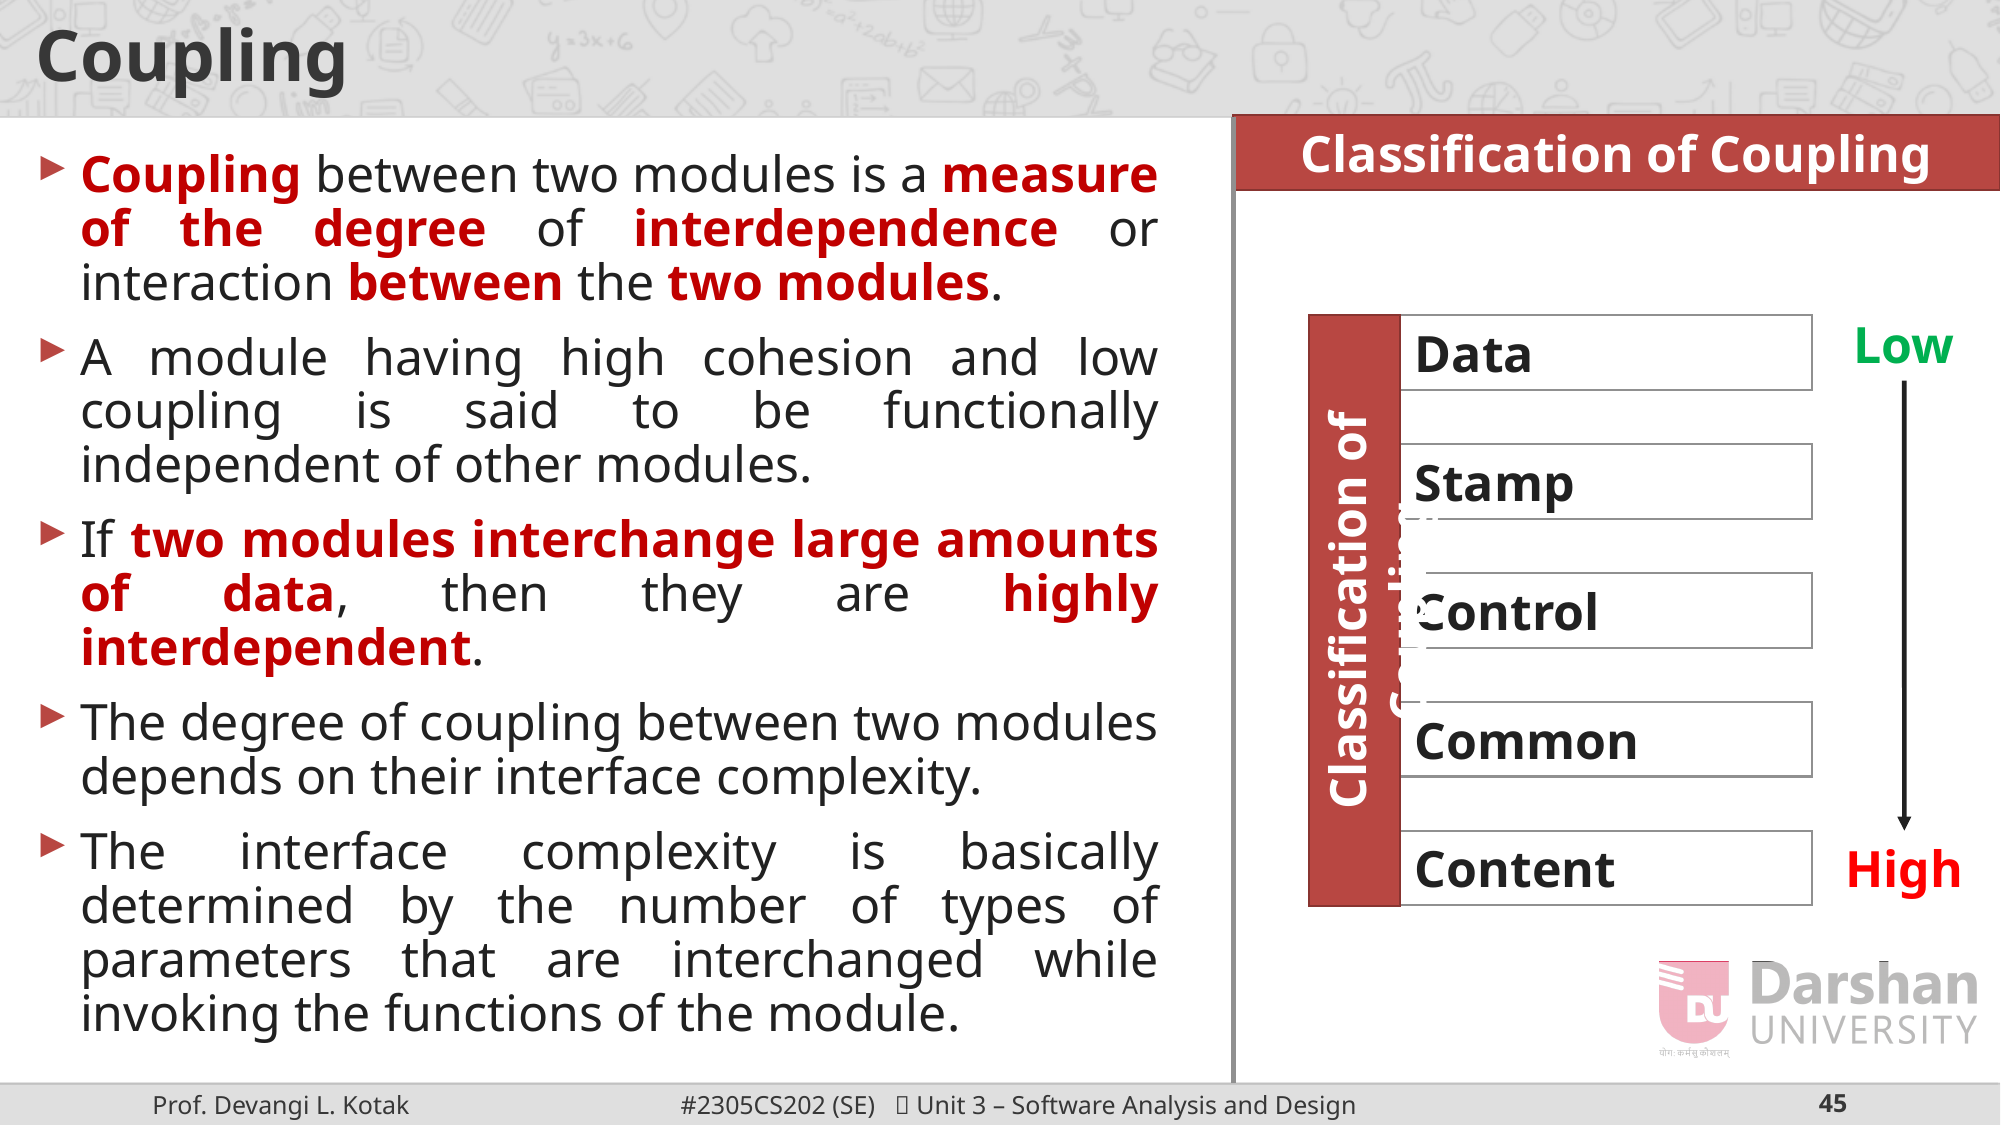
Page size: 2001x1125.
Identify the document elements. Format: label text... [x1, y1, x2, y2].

text_box Classification of Coupling [1232, 114, 2000, 191]
text_box Control [1401, 572, 1813, 649]
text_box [1659, 961, 1977, 1058]
text_box Low [1839, 305, 1970, 381]
title Coupling [0, 0, 2000, 117]
text_box Content [1401, 830, 1813, 906]
text_box Stamp [1401, 443, 1813, 520]
text_box High [1830, 830, 1979, 906]
text_box Common [1401, 701, 1813, 778]
text_box Data [1401, 314, 1813, 391]
text_box Classification of Coupling [1308, 314, 1401, 907]
list Coupling between two modules is a measure of the degree of interdependence or interaction between the two modules. A module having high cohesion and low coupling is said to be functionally independent of other modules. If two modules interchange large amounts of data, then they are highly interdependent. The degree of coupling between two modules depends on their interface complexity. The interface complexity is basically determined by the number of types of parameters that are interchanged while invoking the functions of the module. [21, 141, 1175, 1059]
